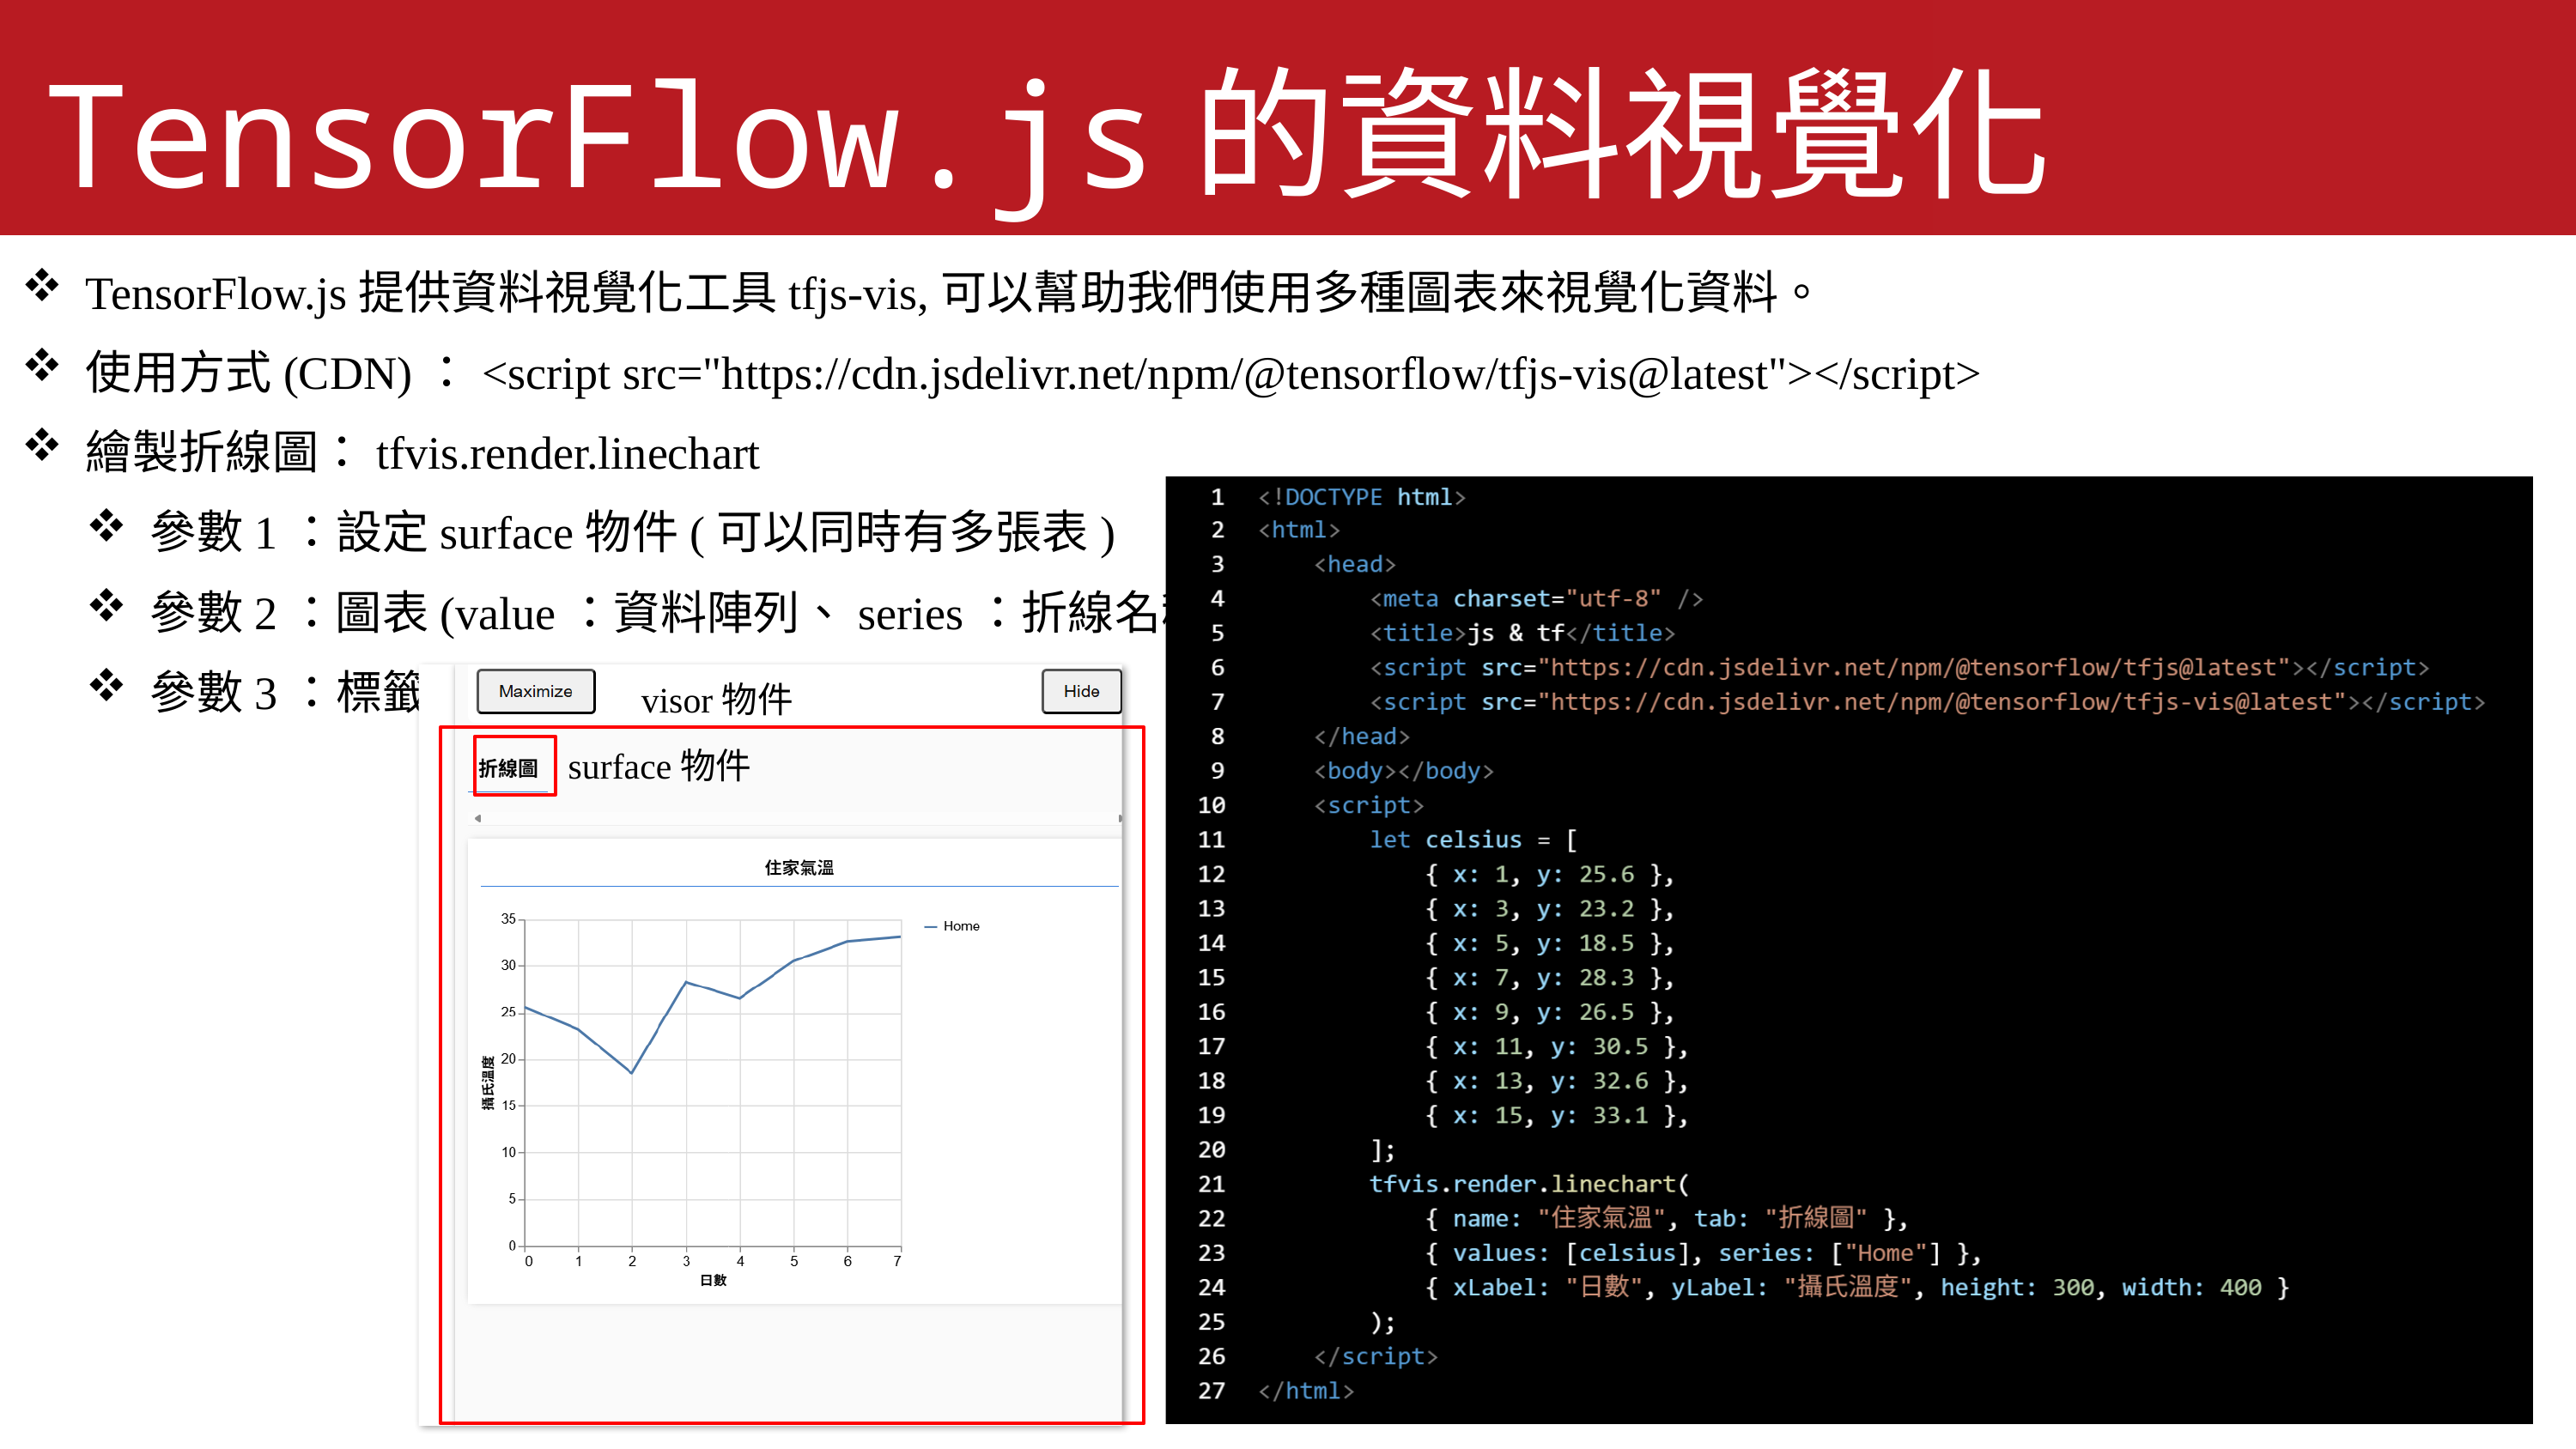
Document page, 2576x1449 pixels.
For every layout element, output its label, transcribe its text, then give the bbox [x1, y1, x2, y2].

picture [418, 664, 1122, 1426]
text_box TensorFlow.js提供資料視覺化工具tfjs-vis,可以幫助我們使用多種圖表來視覺化資料。 使用方式(CDN)：<script src="https://cdn.jsdelivr.net/npm/@tensorflow/tfjs-vis@latest"></script> 繪製折線圖：tfvis.render.linechart 參數1：設定surface物件(可以同時有多張表) 參數2：圖表(value：資料陣列、series：折線名稱) 參數3：標籤 [21, 245, 2472, 719]
text_box [1125, 725, 1145, 1425]
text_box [0, 0, 2576, 235]
picture [1165, 476, 2534, 1424]
